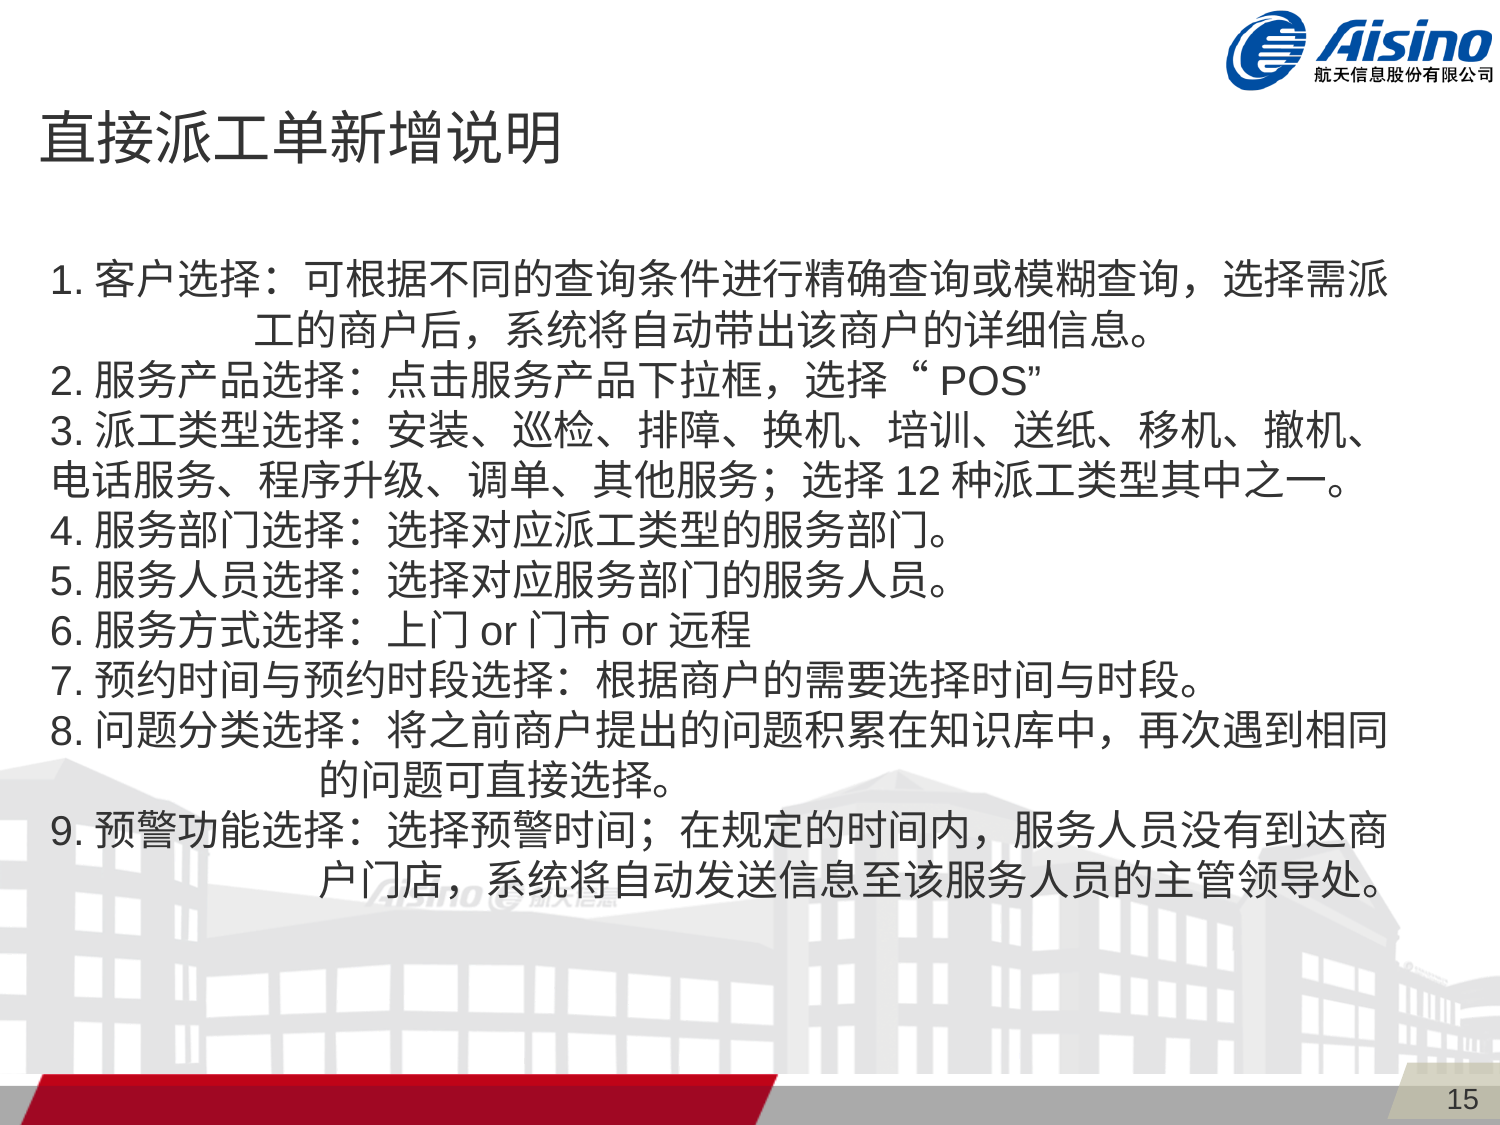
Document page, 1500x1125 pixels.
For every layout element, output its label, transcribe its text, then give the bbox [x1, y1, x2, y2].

picture [0, 699, 1500, 1125]
picture [1212, 0, 1500, 96]
text_box 1.客户选择：可根据不同的查询条件进行精确查询或模糊查询，选择需派 工的商户后，系统将自动带出该商户的详细信息。 2.服务产品选择：点击服务产品下拉框，选择“POS” 3.派工类型选择：安装、巡检、排障、换机、培训、送纸、移机、撤机、 电话服务、程序升级、调单、其他服务；选择12种派工类型其中之一。 4.服务部门选择：选择对应派工类型的服务部门。 5.服务人员选择：选择对应服务部门的服务人员。 6.服务方式选择：上门or门市or远程 7.预约时间与预约时段选择：根据商户的需要选择时间与时段。 8.问题分类选择：将之前商户提出的问题积累在知识库中，再次遇到相同 的问题可直接选择。 9.预警功能选择：选择预警时间；在规定的时间内，服务人员没有到达商 户门店，系统将自动发送信息至该服务人员的主管领导处。 [35, 246, 1430, 962]
text_box 直接派工单新增说明 [23, 93, 1301, 179]
